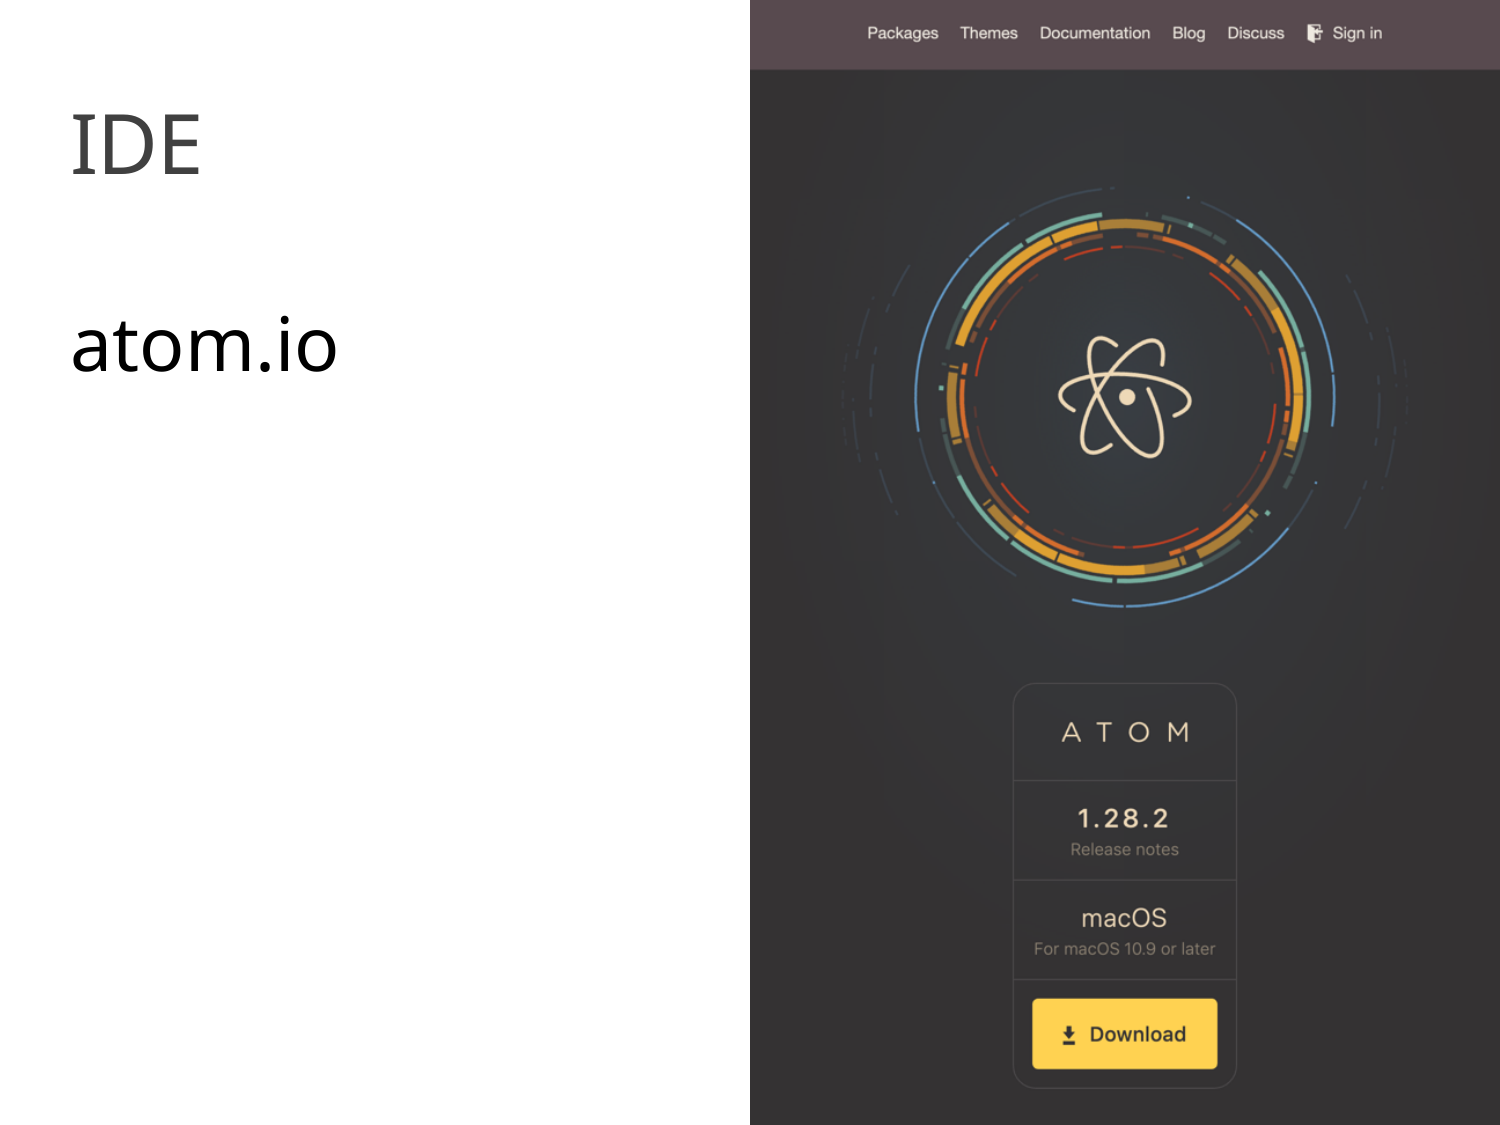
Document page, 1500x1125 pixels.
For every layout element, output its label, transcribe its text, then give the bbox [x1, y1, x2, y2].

title IDE [70, 104, 749, 238]
list atom.io [70, 296, 706, 1065]
picture [749, 0, 1500, 1125]
